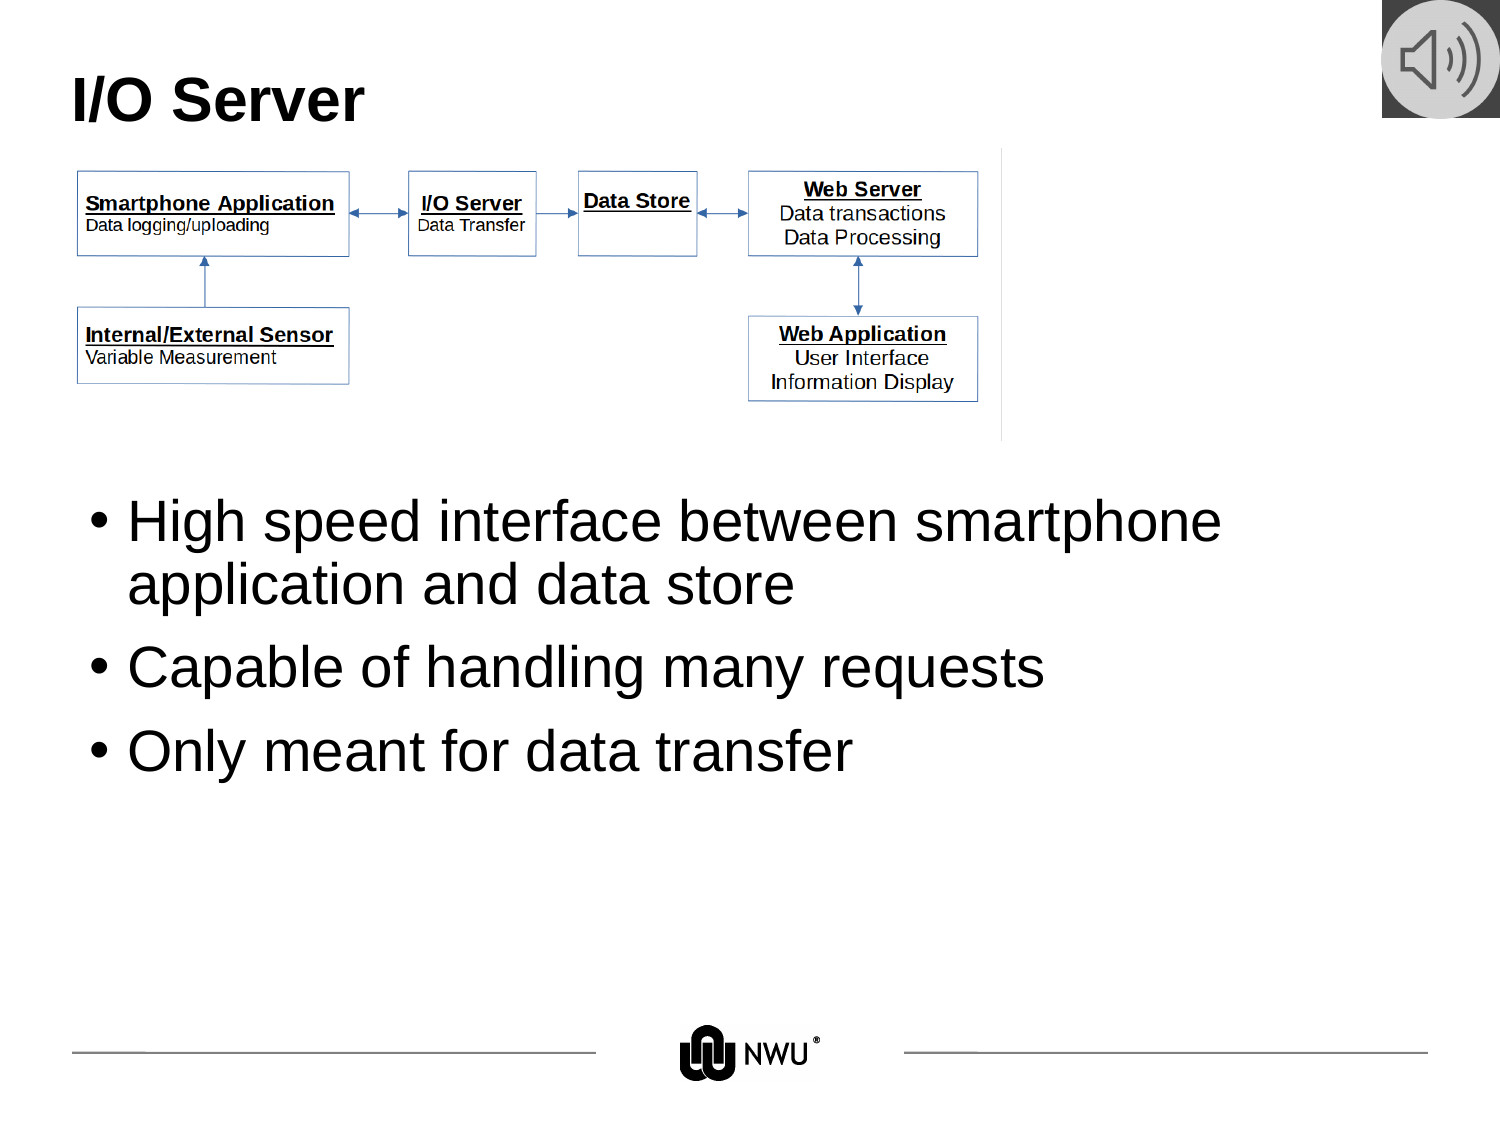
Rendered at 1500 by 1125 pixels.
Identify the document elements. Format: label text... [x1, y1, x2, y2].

picture [61, 148, 1003, 441]
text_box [1380, 0, 1500, 120]
title I/O Server [56, 59, 1444, 208]
list High speed interface between smartphone application and data store Capable of handling many requests Only meant for data transfer [75, 483, 1444, 981]
picture [680, 1025, 820, 1081]
